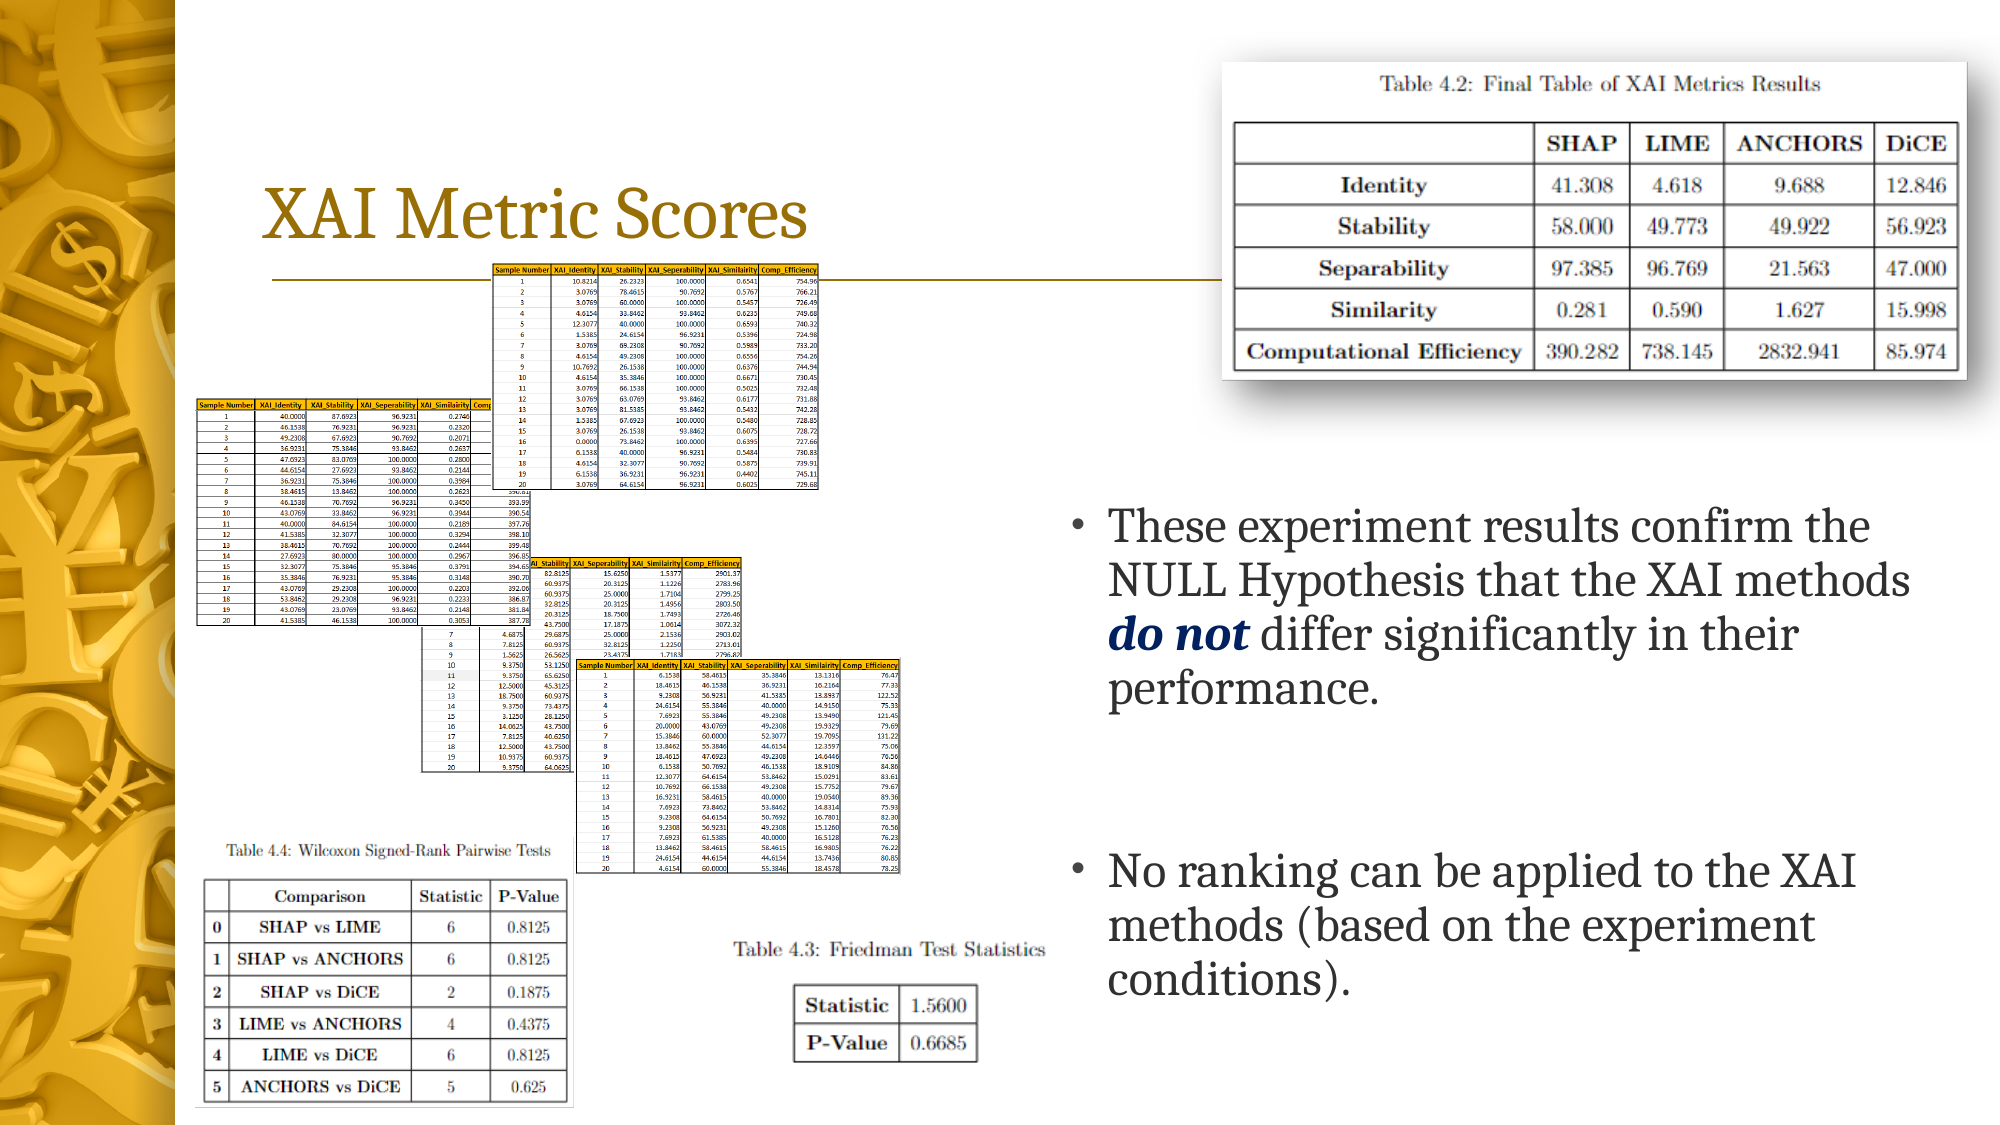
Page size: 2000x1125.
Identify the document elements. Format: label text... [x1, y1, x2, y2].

picture [1222, 62, 1969, 382]
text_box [195, 262, 901, 837]
list These experiment results confirm the NULL Hypothesis that the XAI methods do not differ significantly in their performance. No ranking can be applied to the XAI methods (based on the experiment conditions). [1055, 491, 1966, 929]
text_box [195, 837, 1056, 1109]
title XAI Metric Scores [249, 62, 1220, 263]
picture [0, 0, 175, 1125]
